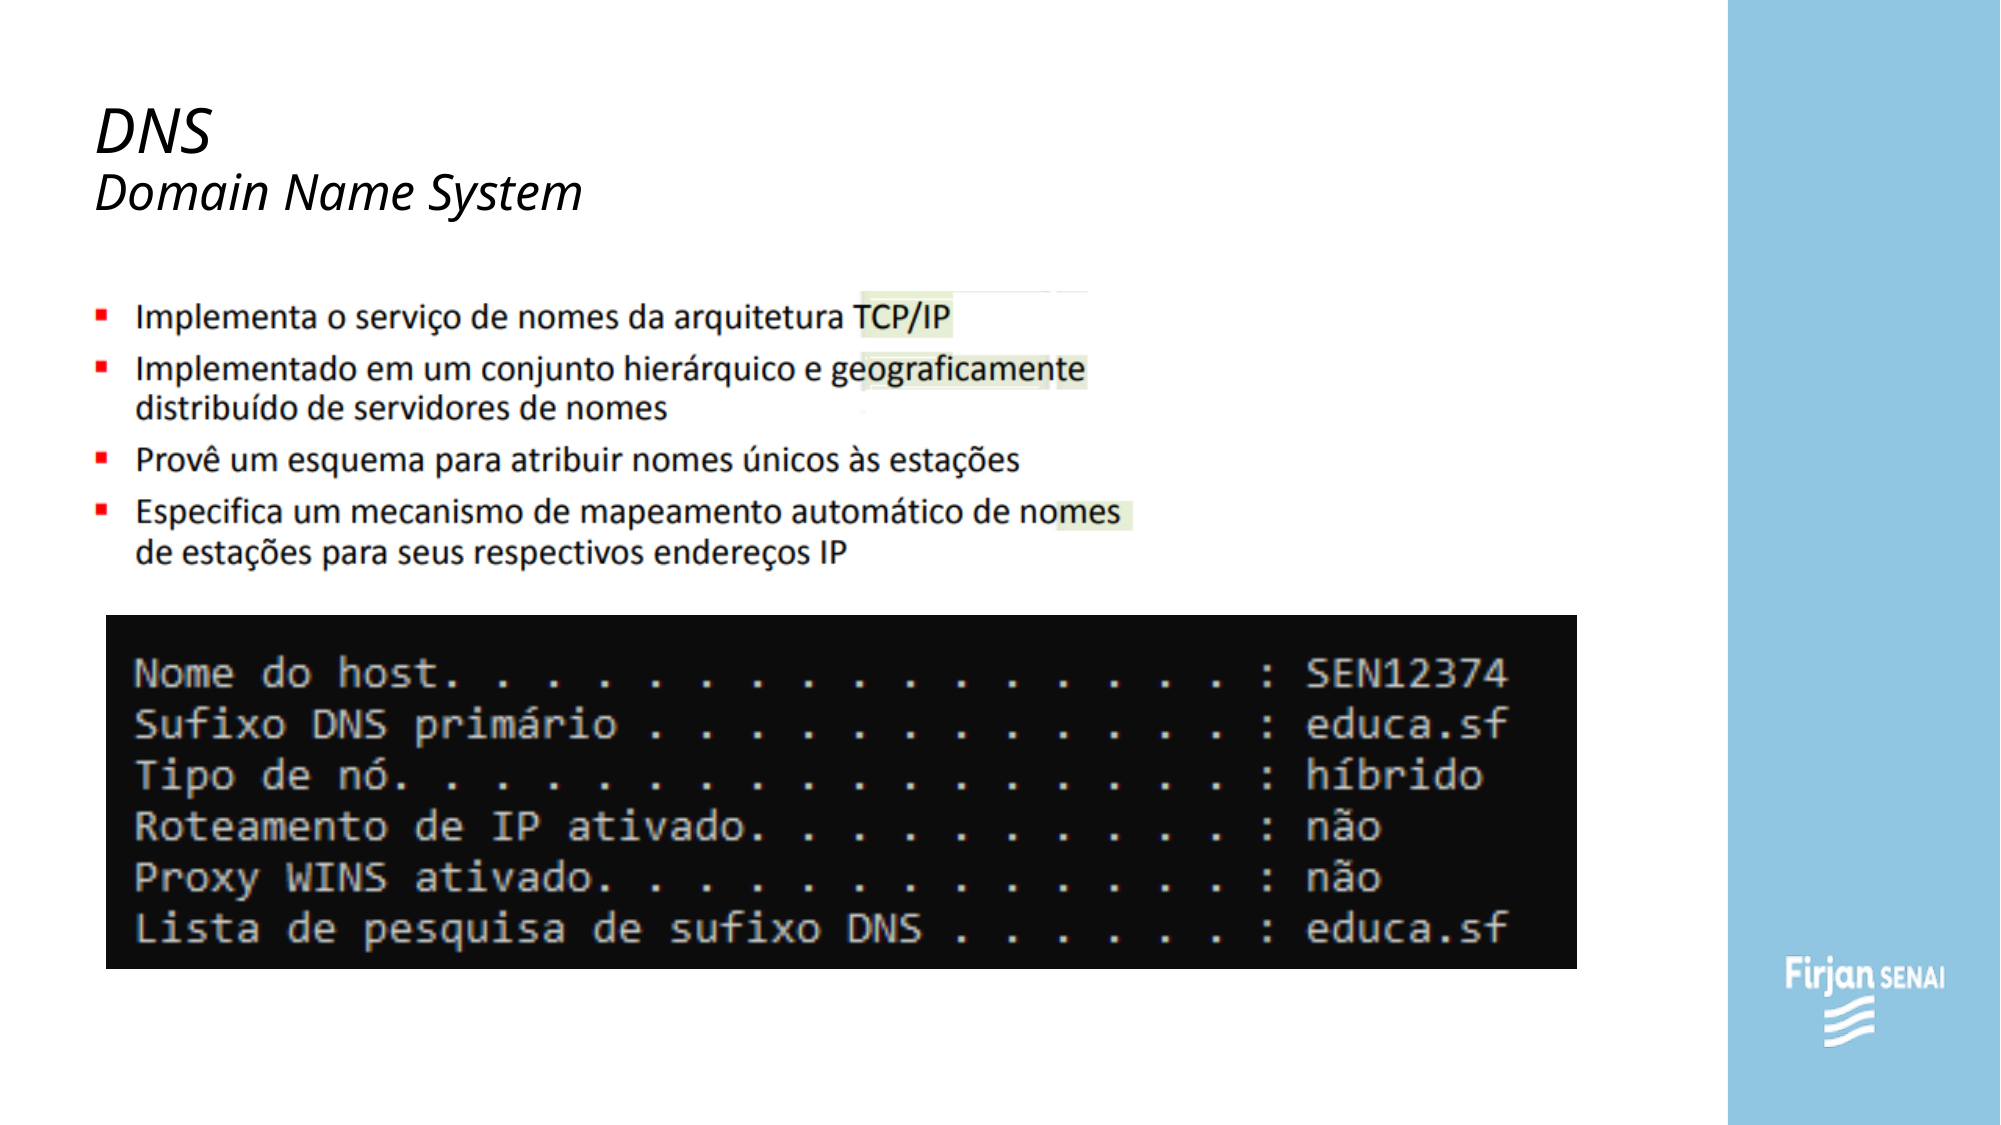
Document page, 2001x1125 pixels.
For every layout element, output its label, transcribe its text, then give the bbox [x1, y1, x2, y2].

picture [1782, 953, 1947, 1049]
picture [105, 614, 1577, 969]
title DNS Domain Name System [79, 92, 1061, 289]
picture [79, 291, 1141, 597]
